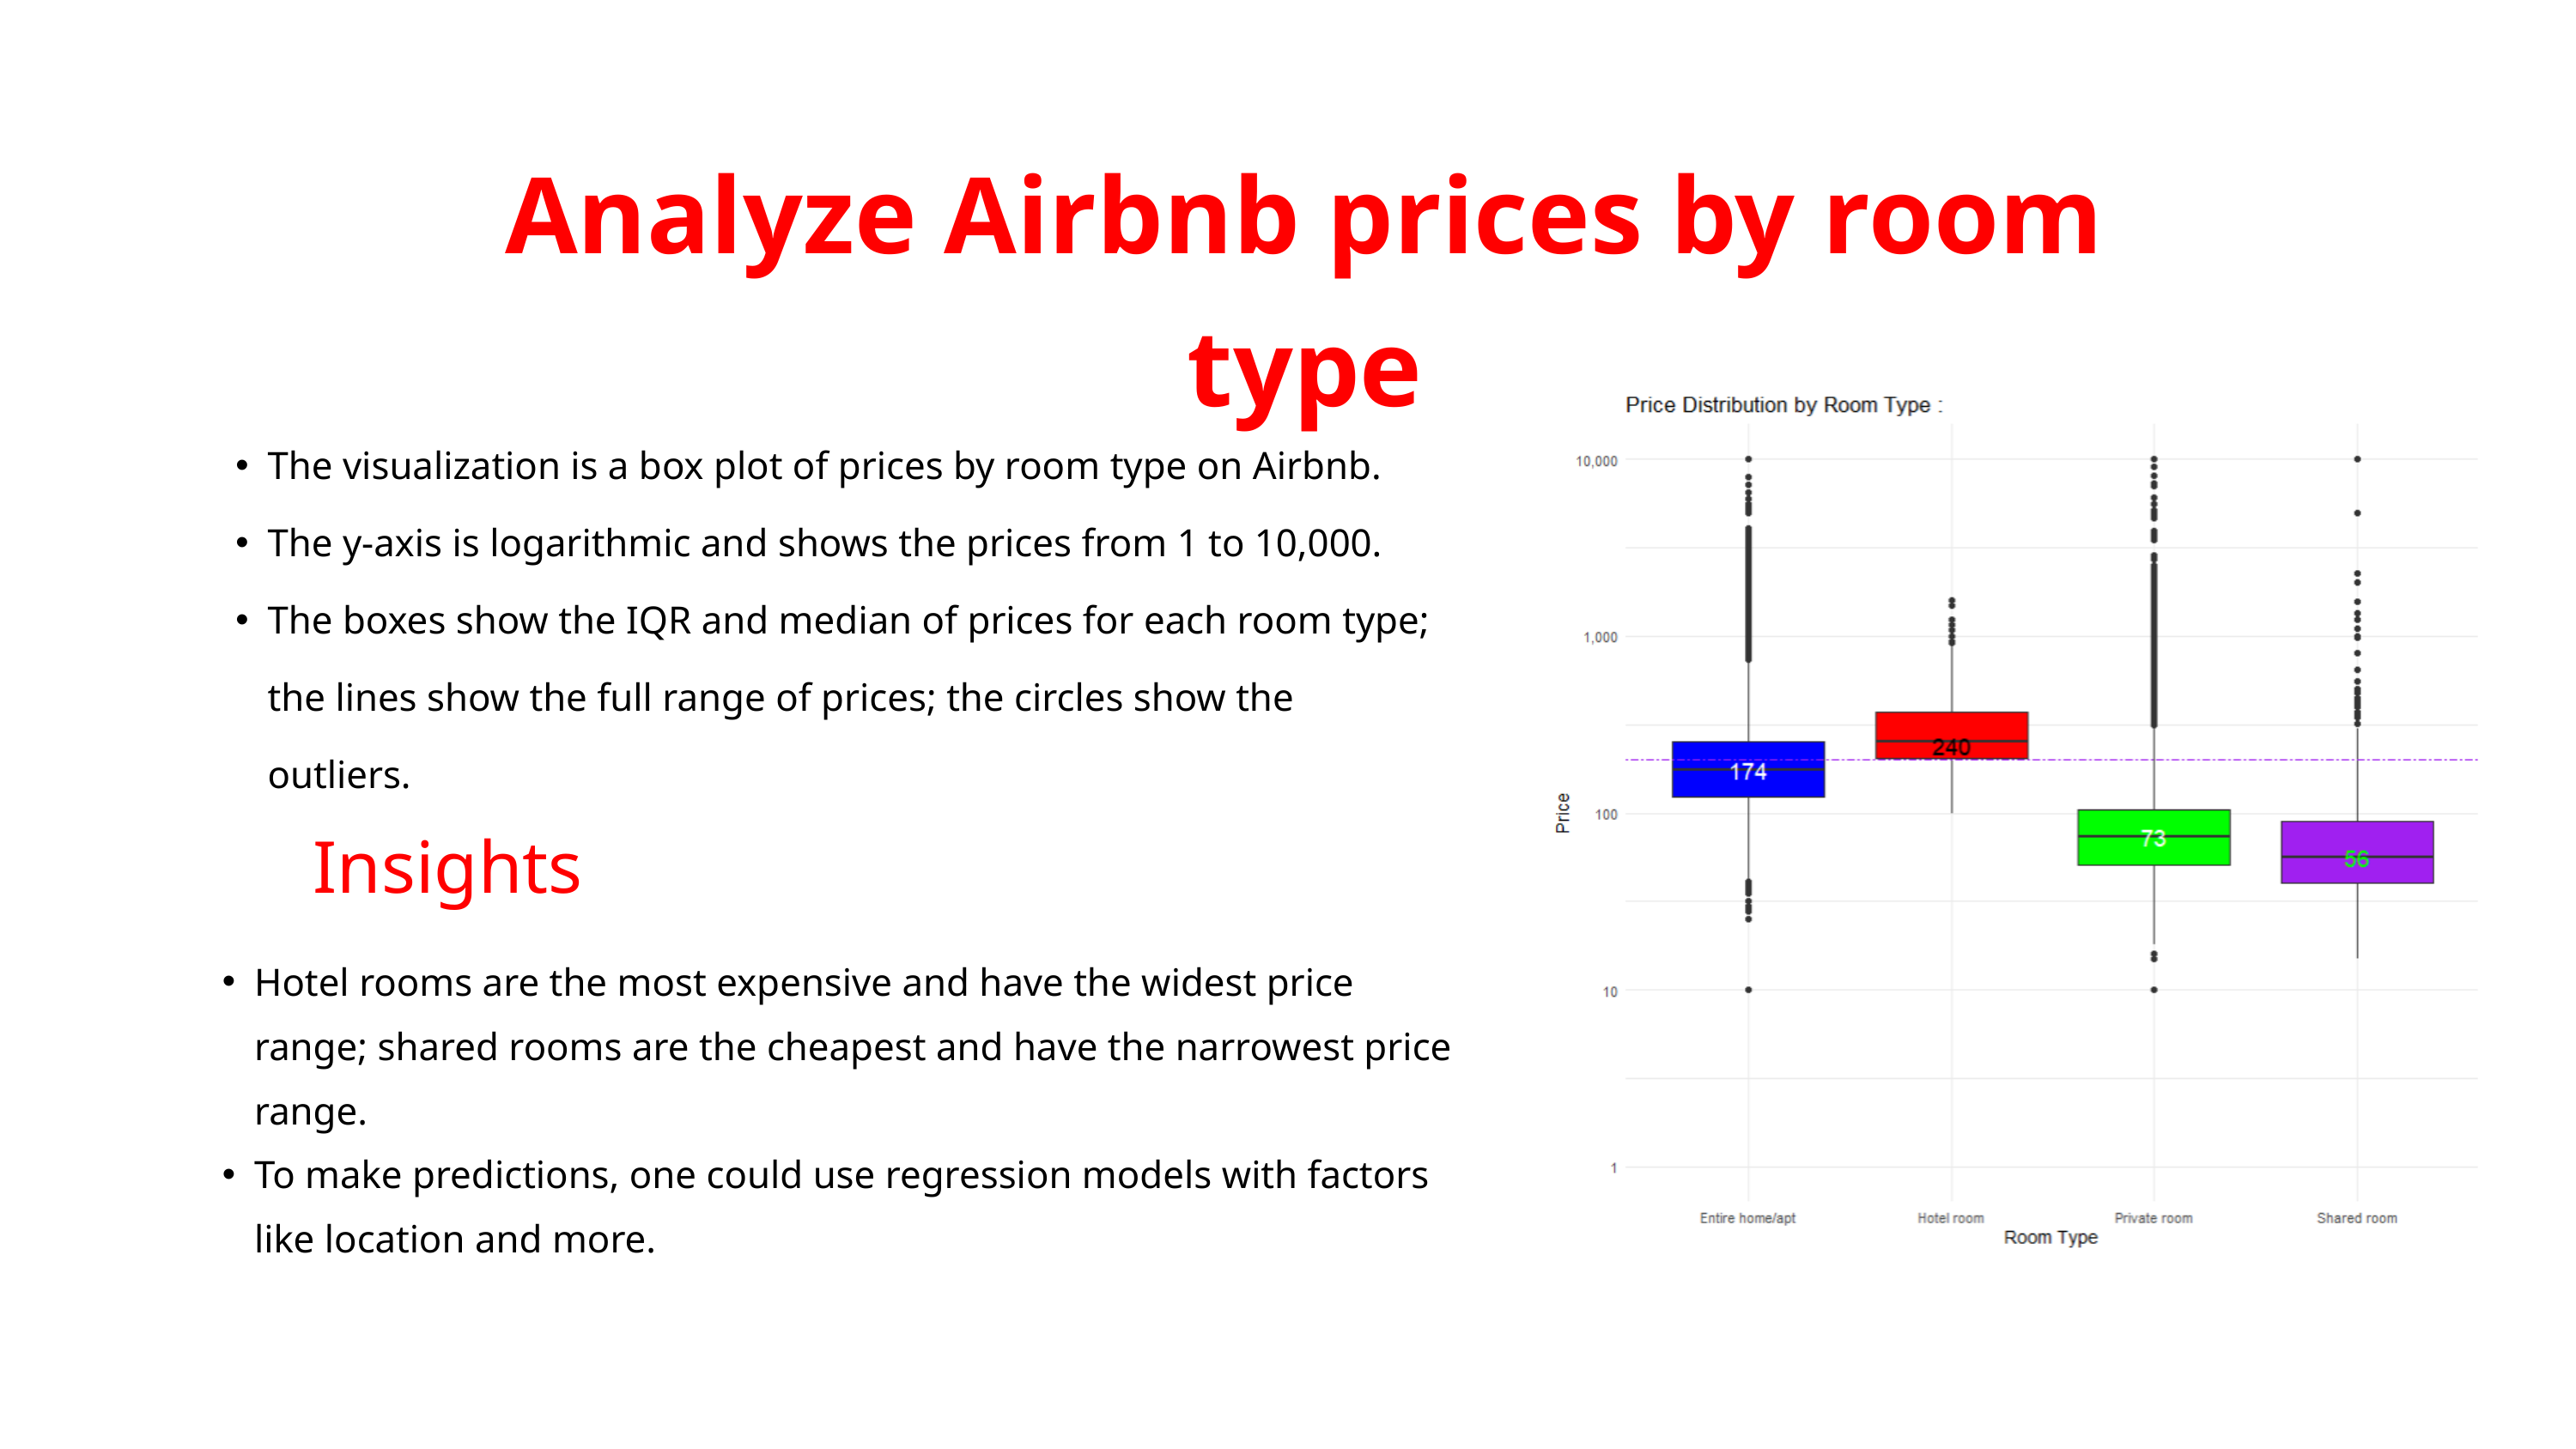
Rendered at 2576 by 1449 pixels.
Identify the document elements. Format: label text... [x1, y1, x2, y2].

text_box Analyze Airbnb prices by room type [386, 122, 2224, 428]
text_box The visualization is a box plot of prices by room type on Airbnb. The y-axis is logarithmic and shows the prices from 1 to 10,000. The boxes show the IQR and median of prices for each room type; the lines show the full range of prices; the circles show the outliers. [204, 409, 1449, 874]
text_box Hotel rooms are the most expensive and have the widest price range; shared rooms are the cheapest and have the narrowest price range. To make predictions, one could use regression models with factors like location and more. [190, 939, 1462, 1261]
text_box Insights [307, 803, 589, 908]
text_box [1547, 388, 2478, 1249]
